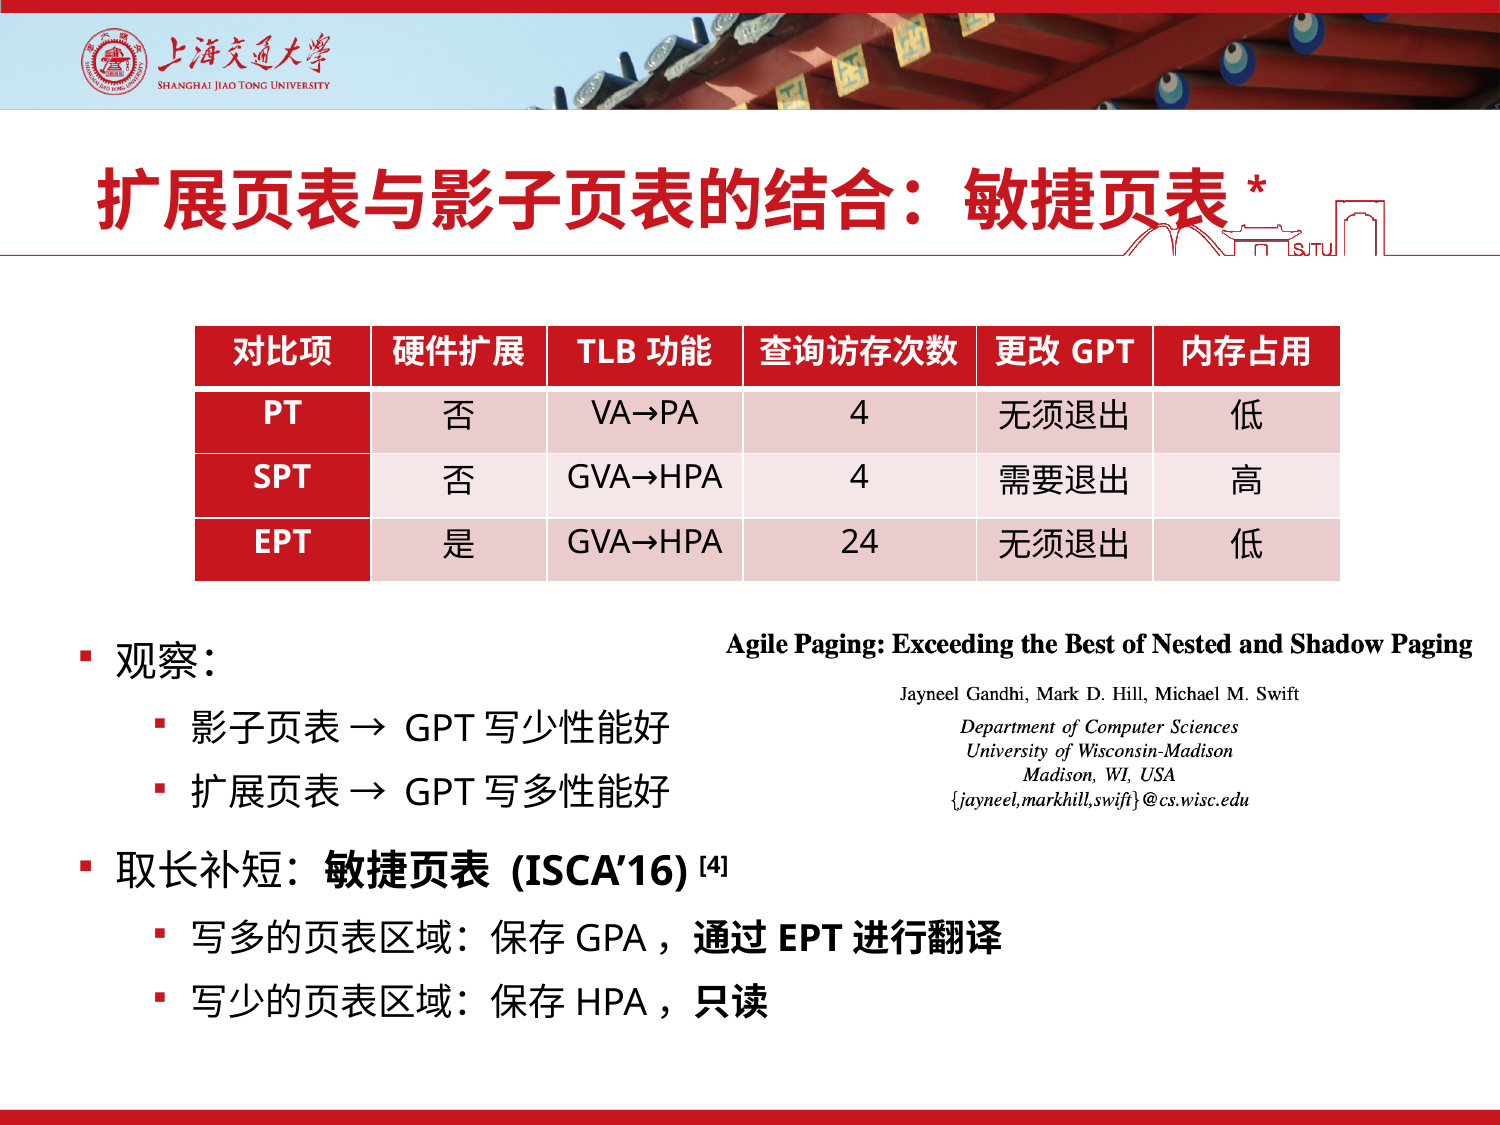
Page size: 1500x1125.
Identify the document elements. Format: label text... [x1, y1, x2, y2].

table_cell SPT [195, 454, 370, 517]
table_cell 无须退出 [977, 519, 1152, 581]
table_cell 否 [372, 392, 546, 453]
table_cell 高 [1154, 454, 1340, 517]
table_header 硬件扩展 [372, 326, 546, 386]
table_header TLB功能 [548, 326, 742, 386]
table_cell GVA→HPA [548, 519, 742, 581]
table_cell 4 [744, 392, 976, 453]
table_cell EPT [195, 519, 370, 581]
table_header 内存占用 [1154, 326, 1340, 386]
table_header 对比项 [195, 326, 370, 386]
picture [0, 0, 1500, 110]
table_cell PT [195, 392, 370, 453]
table_cell 4 [744, 454, 976, 517]
table_cell 否 [372, 454, 546, 517]
table_cell 无须退出 [977, 392, 1152, 453]
text_box 观察： 影子页表 → GPT写少性能好 扩展页表 → GPT写多性能好 取长补短：敏捷页表 (ISCA’16) [4] 写多的页表区域：保存GPA，通过EPT进行翻译 写少的页表区域：保存HPA，只读 [63, 616, 1437, 1125]
table_header 更改GPT [977, 326, 1152, 386]
table_cell 需要退出 [977, 454, 1152, 517]
title 扩展页表与影子页表的结合：敏捷页表* [81, 159, 1455, 254]
table_cell GVA→HPA [548, 454, 742, 517]
table_cell 是 [372, 519, 546, 581]
table_cell 低 [1154, 519, 1340, 581]
table_cell 低 [1154, 392, 1340, 453]
table_header 查询访存次数 [744, 326, 976, 386]
picture [709, 604, 1500, 824]
picture [0, 200, 1500, 256]
table_cell 24 [744, 519, 976, 581]
table_cell VA→PA [548, 392, 742, 453]
